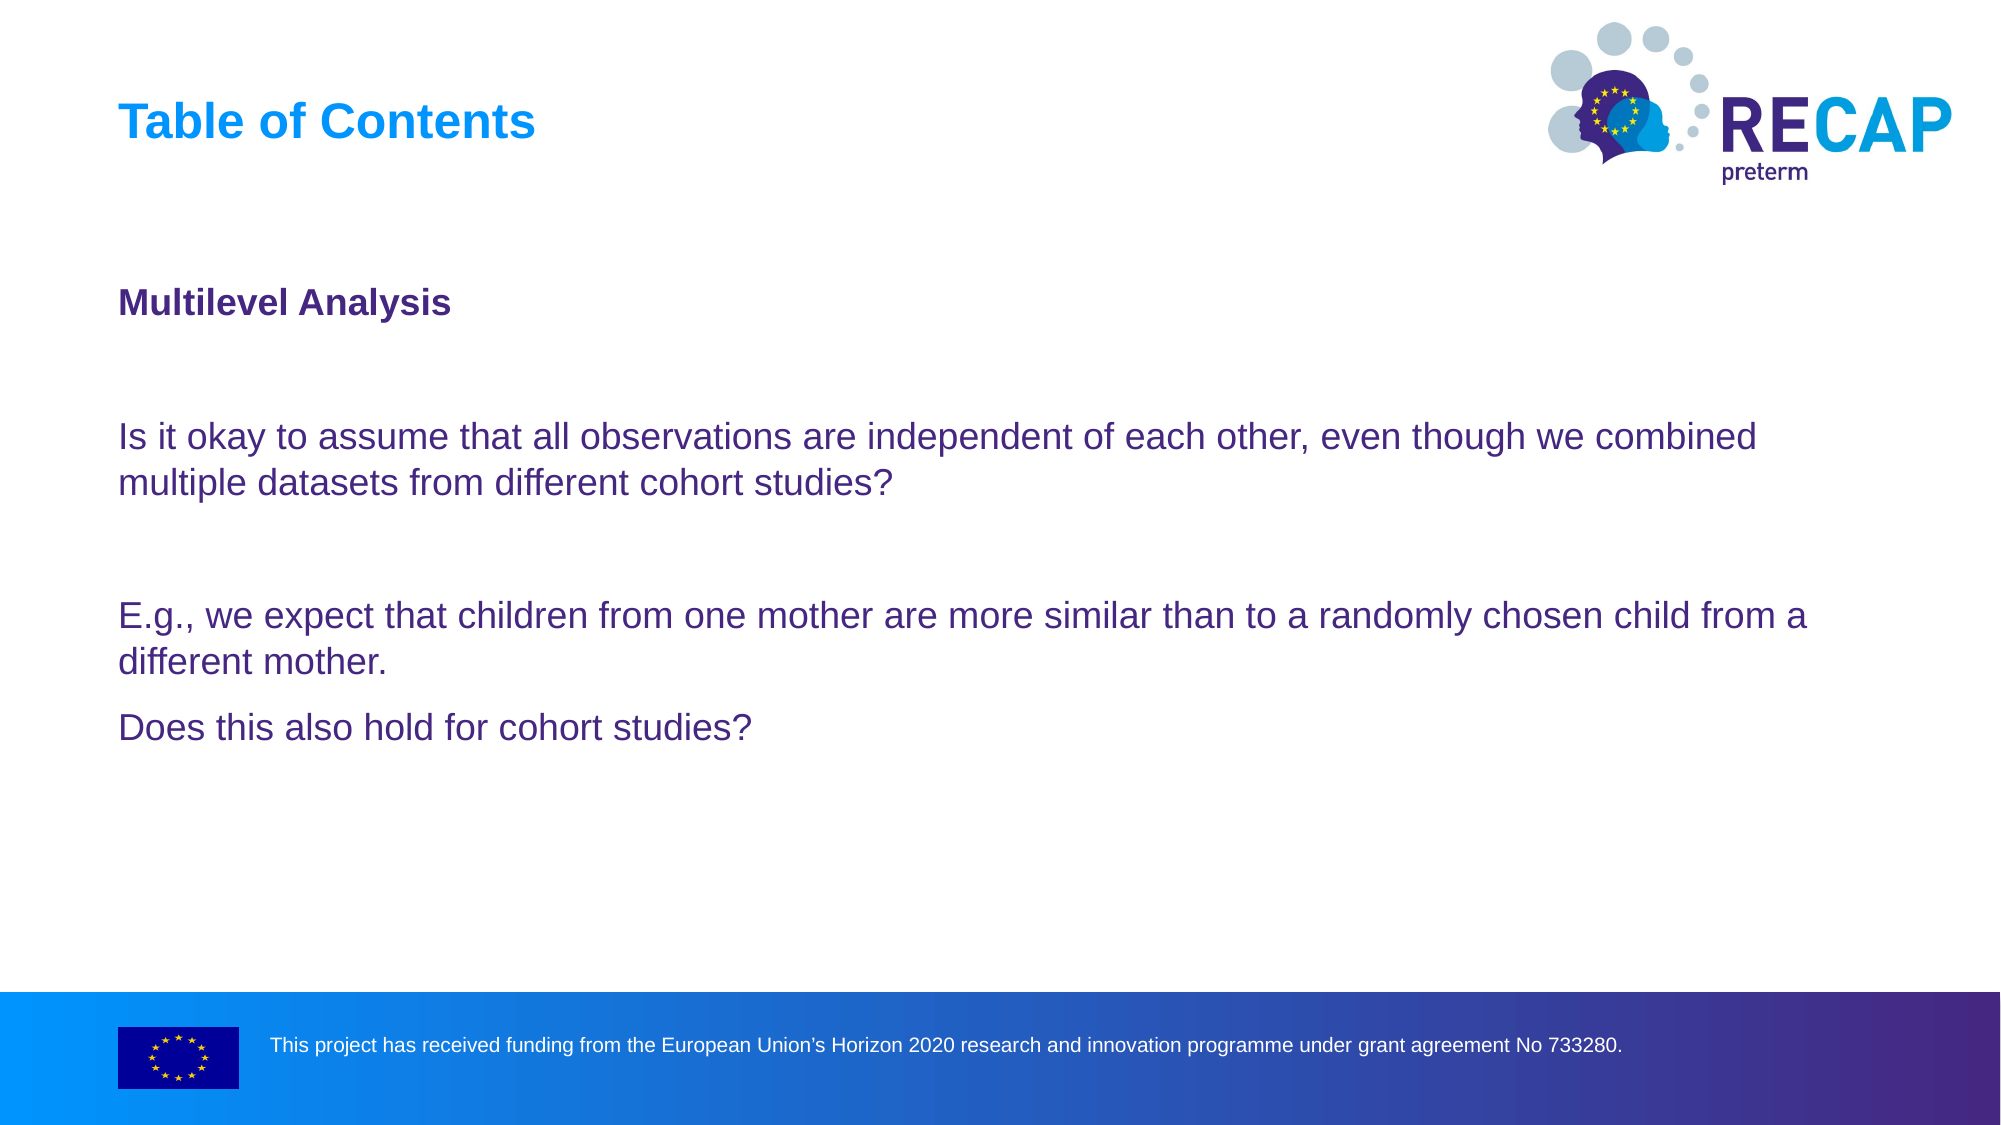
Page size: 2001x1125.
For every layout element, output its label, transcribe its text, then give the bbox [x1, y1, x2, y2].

list Multilevel Analysis Is it okay to assume that all observations are independent of each other, even though we combined multiple datasets from different cohort studies? E.g., we expect that children from one mother are more similar than to a randomly chosen child from a different mother. Does this also hold for cohort studies? [118, 277, 1816, 895]
title Table of Contents [118, 88, 1592, 237]
picture [118, 1027, 239, 1089]
picture [1547, 22, 1953, 185]
